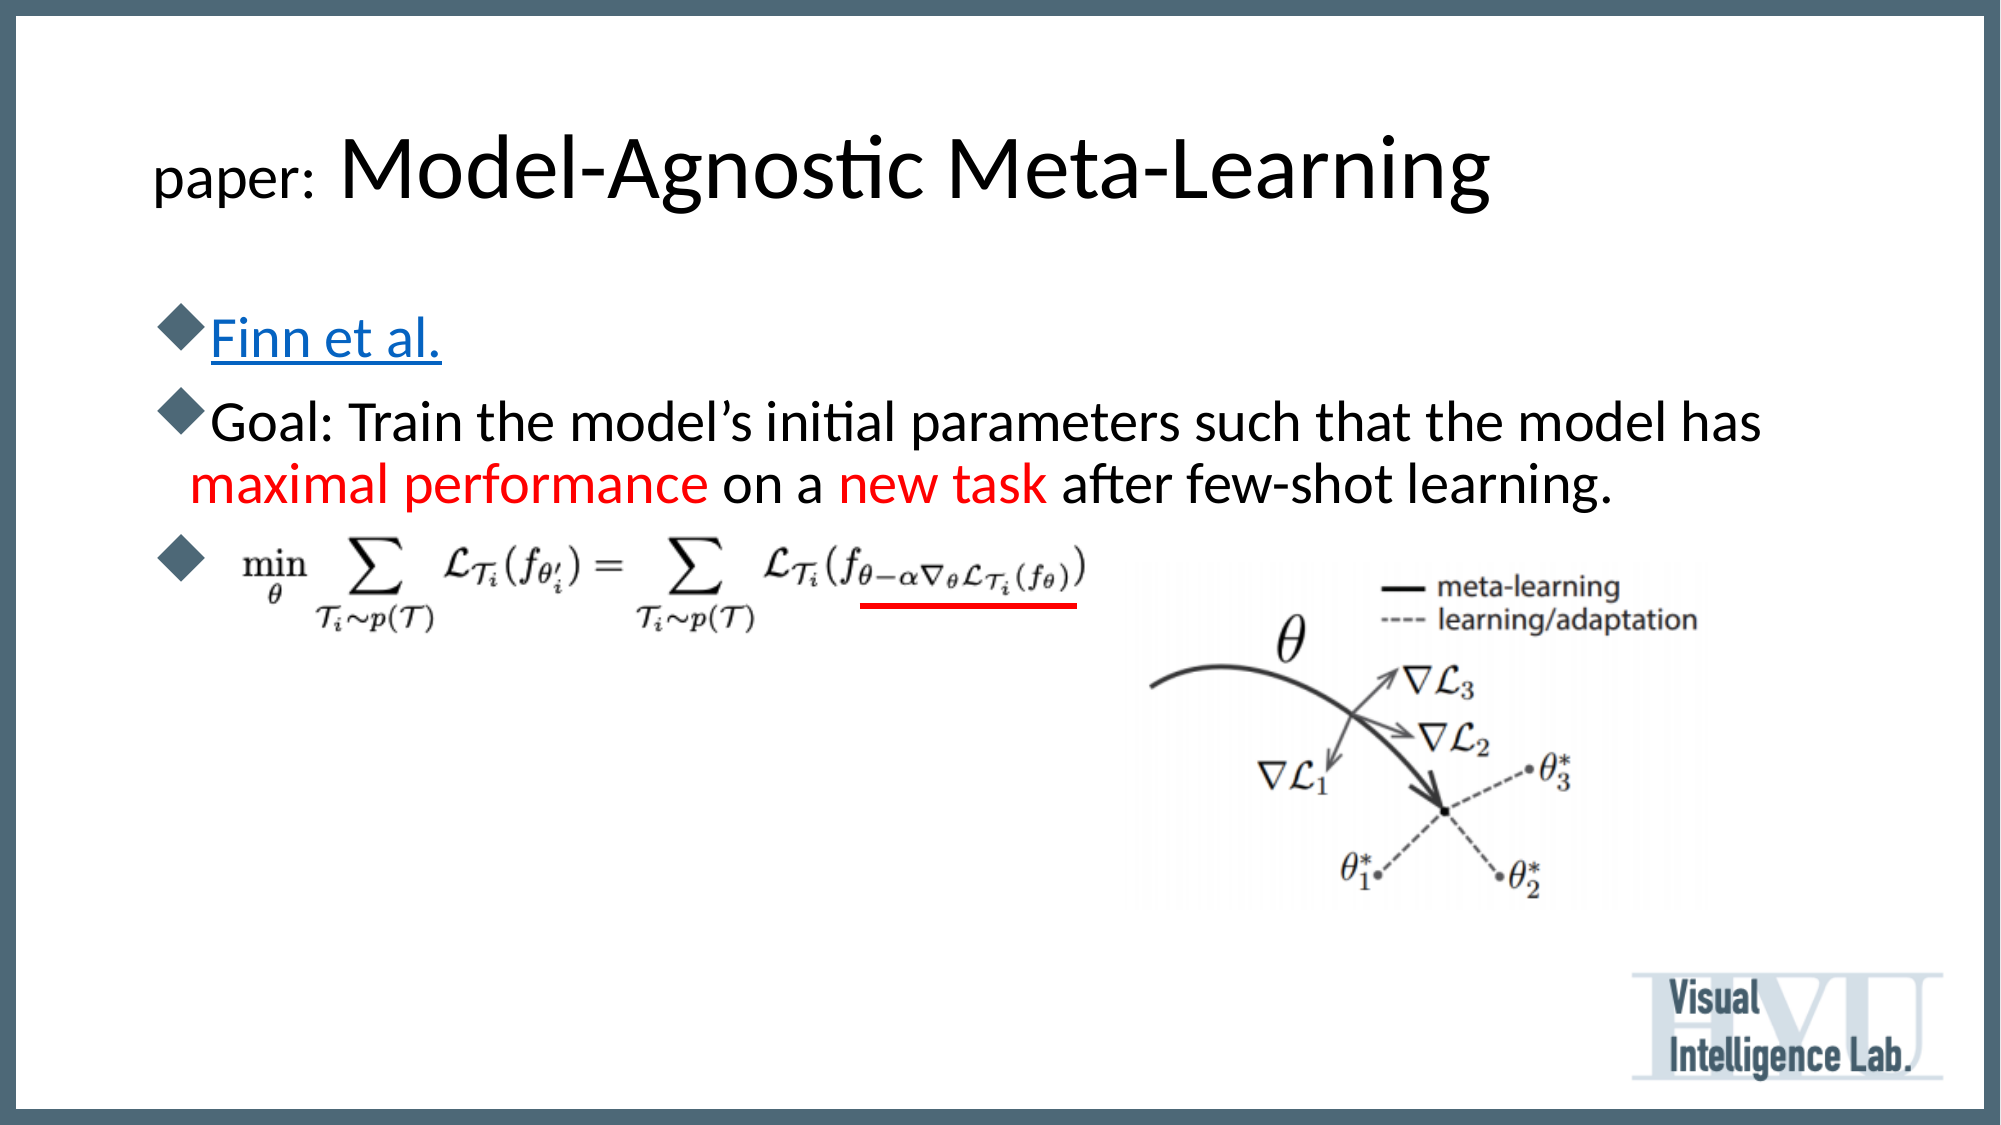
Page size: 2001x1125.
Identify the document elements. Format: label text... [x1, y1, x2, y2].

picture [229, 523, 1095, 647]
picture [1125, 562, 1708, 910]
list Finn et al. Goal: Train the model’s initial parameters such that the model has maximal performance on a new task after few-shot learning. [137, 299, 1872, 972]
title paper: Model-Agnostic Meta-Learning [137, 59, 1872, 278]
picture [1627, 966, 1952, 1086]
